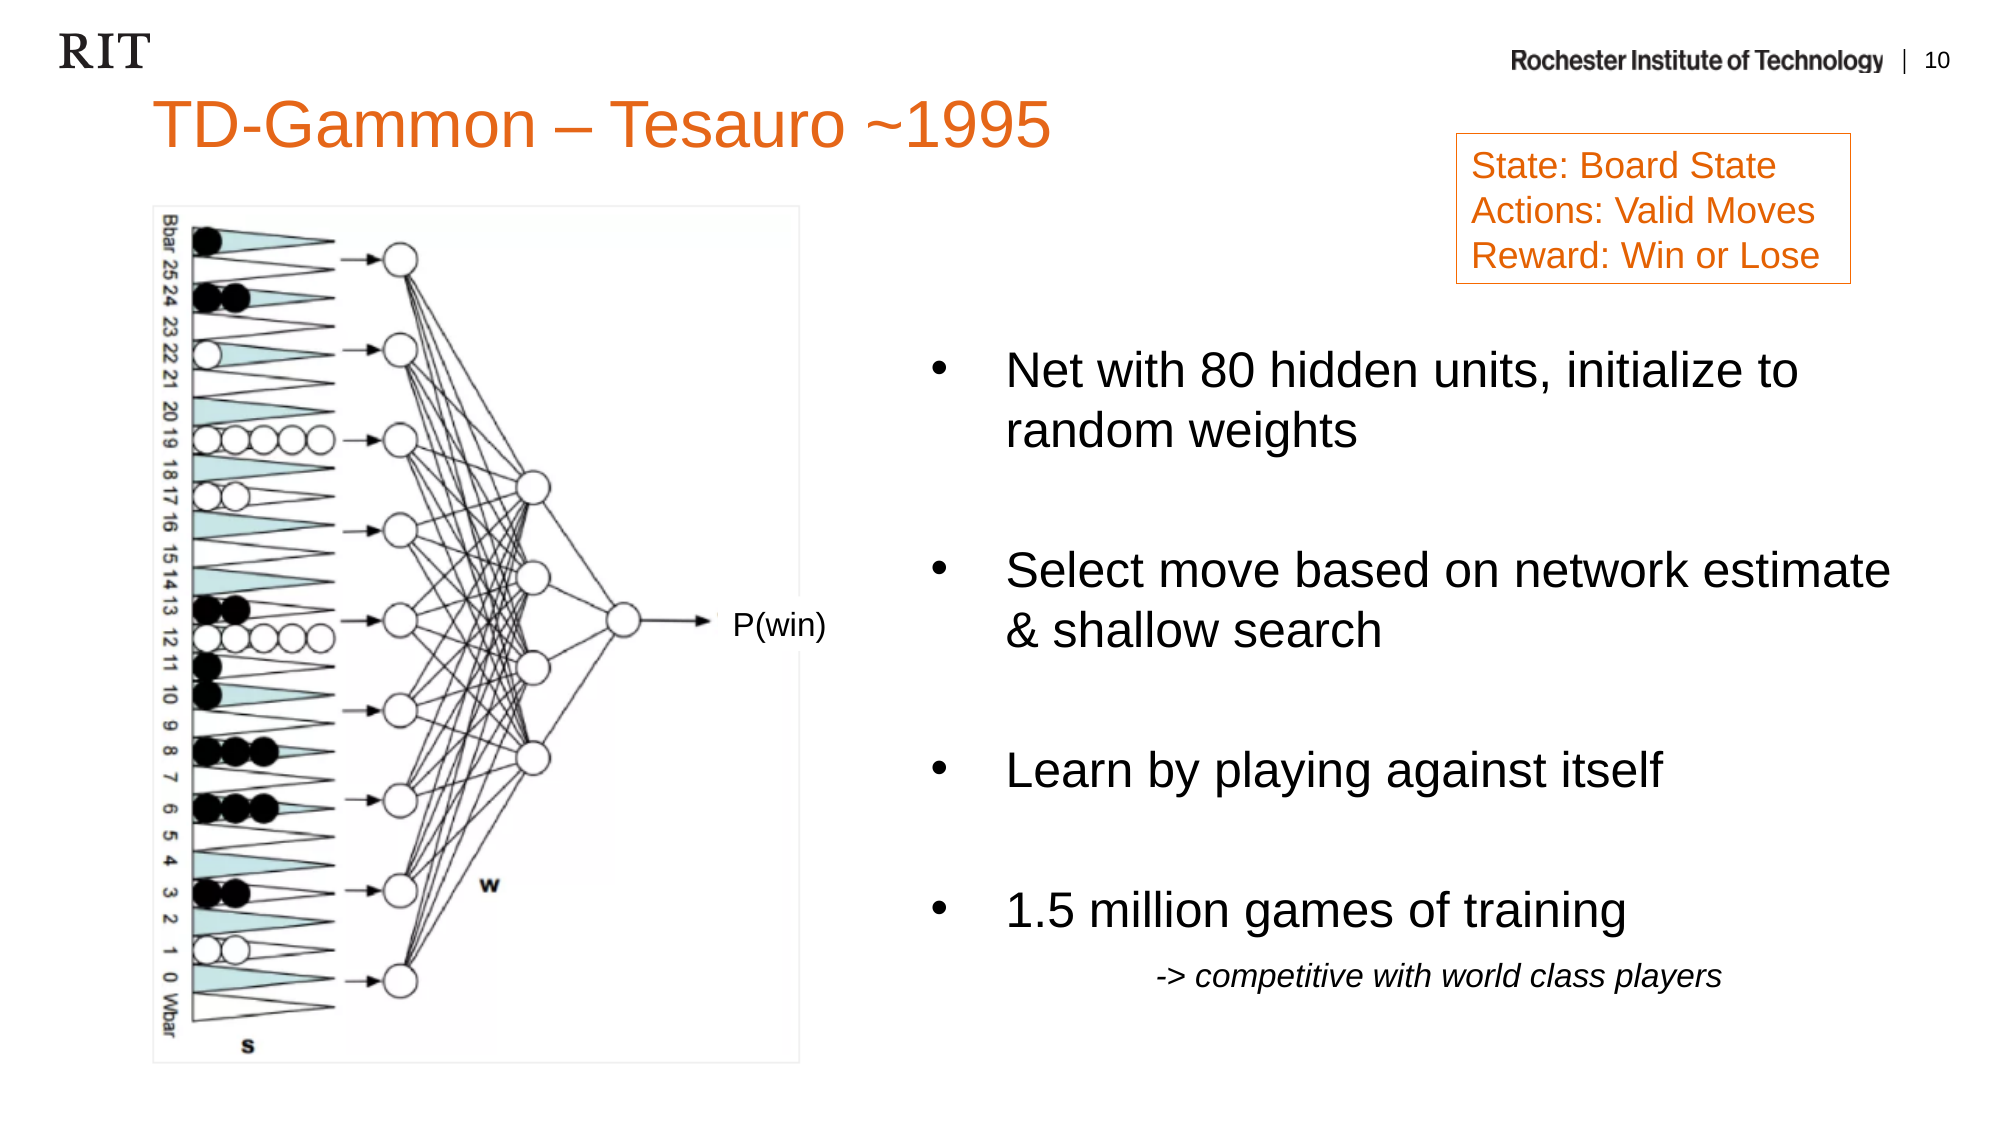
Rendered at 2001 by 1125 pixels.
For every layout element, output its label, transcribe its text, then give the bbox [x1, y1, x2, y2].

title TD-Gammon – Tesauro ~1995 [137, 73, 1863, 210]
text_box State: Board State Actions: Valid Moves Reward: Win or Lose [1456, 133, 1851, 284]
list Net with 80 hidden units, initialize to random weights Select move based on network estimate & shallow search Learn by playing against itself 1.5 million games of training -> competitive with world class players [915, 329, 1927, 1044]
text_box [148, 190, 843, 1070]
